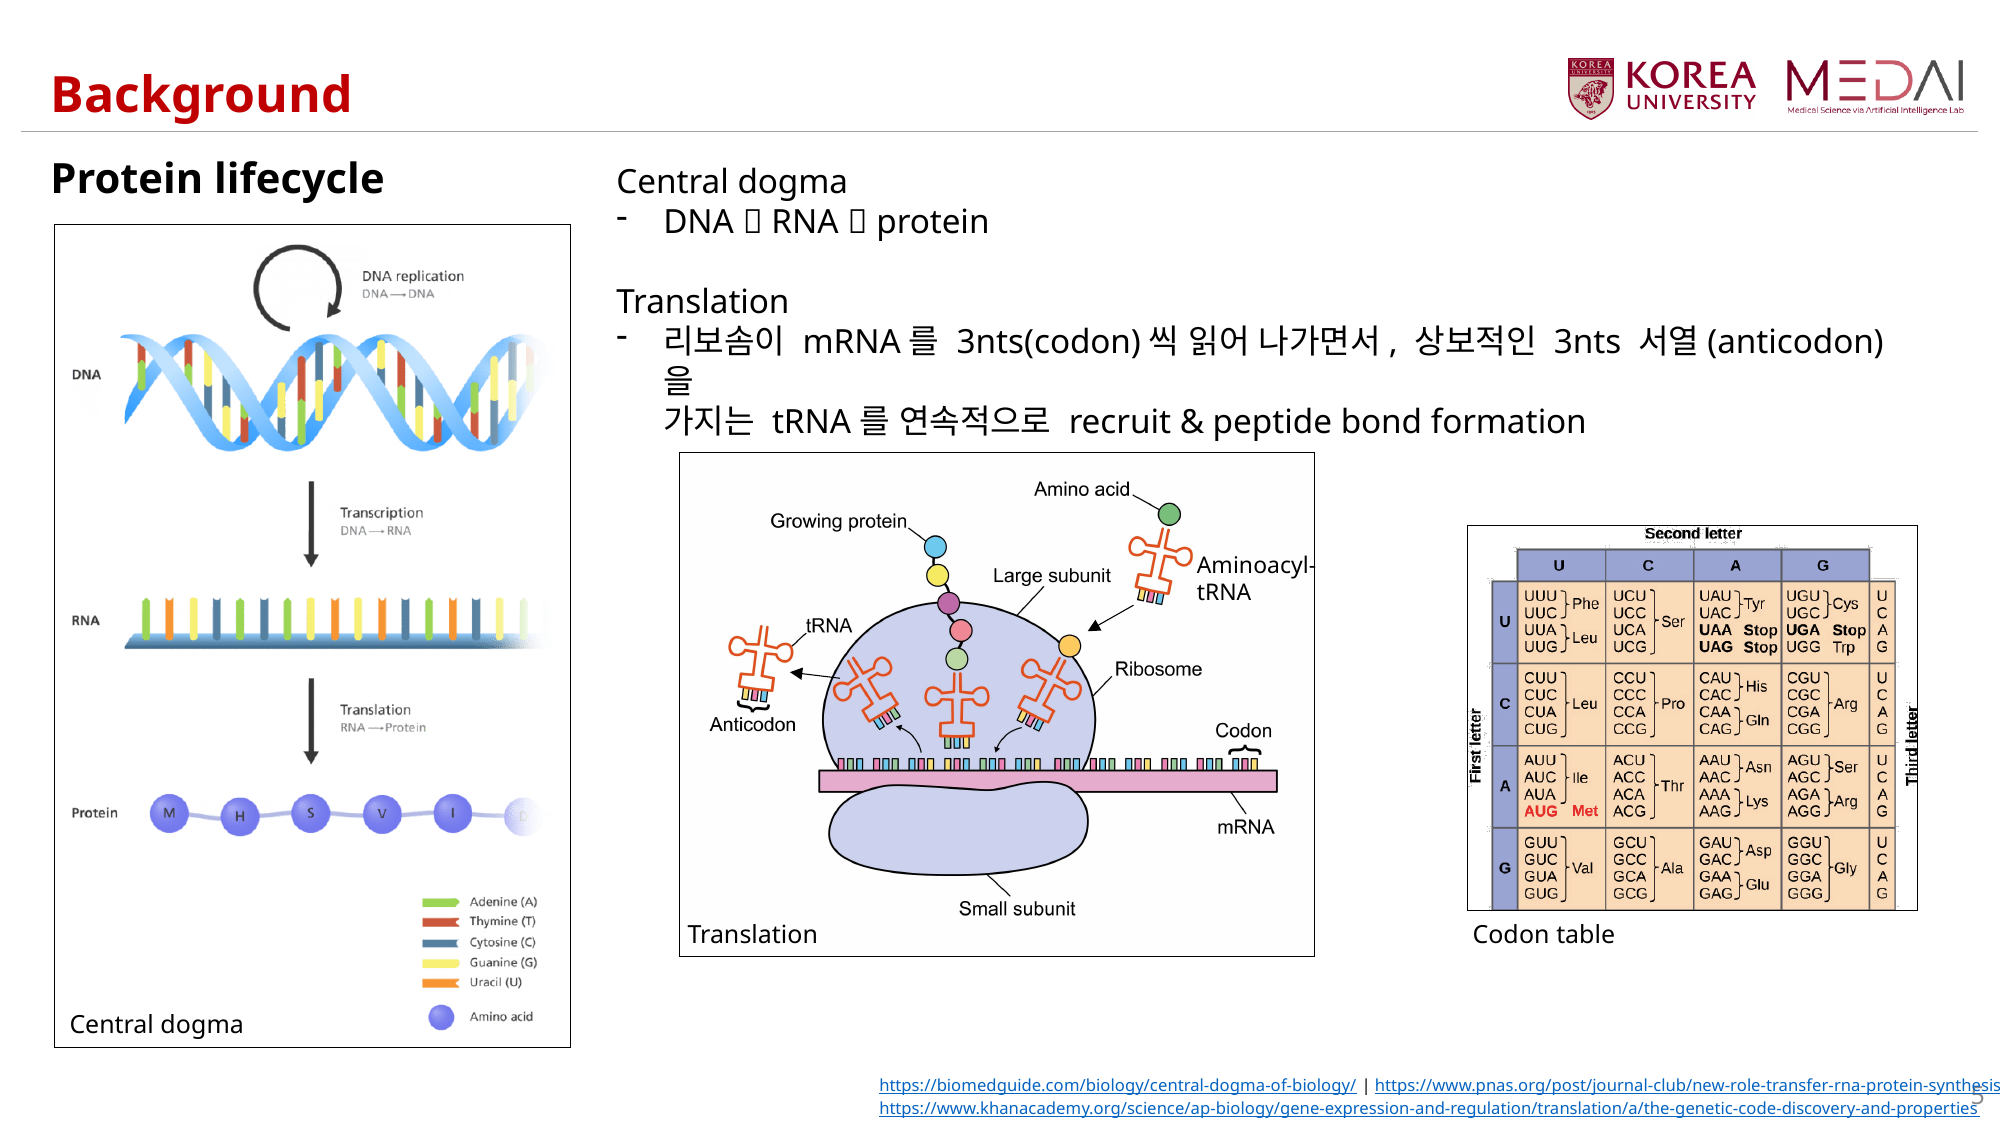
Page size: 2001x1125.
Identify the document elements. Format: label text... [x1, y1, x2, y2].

text_box Translation [672, 911, 679, 956]
picture [1467, 525, 1918, 911]
text_box https://biomedguide.com/biology/central-dogma-of-biology/ | https://www.pnas.org/post/journal-club/new-role-transfer-rna-protein-synthesis https://www.khanacademy.org/science/ap-biology/gene-expression-and-regulation/translation/a/the-genetic-code-discovery-and-properties [864, 1067, 2000, 1125]
text_box Codon table [1458, 911, 1693, 956]
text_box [1568, 48, 1973, 125]
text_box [679, 452, 1385, 957]
text_box Background [35, 55, 368, 130]
text_box [42, 152, 2000, 1020]
text_box Protein lifecycle [35, 144, 400, 210]
picture [54, 224, 571, 1048]
text_box Central dogma DNA  RNA  protein Translation 리보솜이 mRNA를 3nts(codon)씩 읽어 나가면서, 상보적인 3nts 서열(anticodon)을 가지는 tRNA를 연속적으로 recruit & peptide bond formation [601, 152, 1928, 448]
